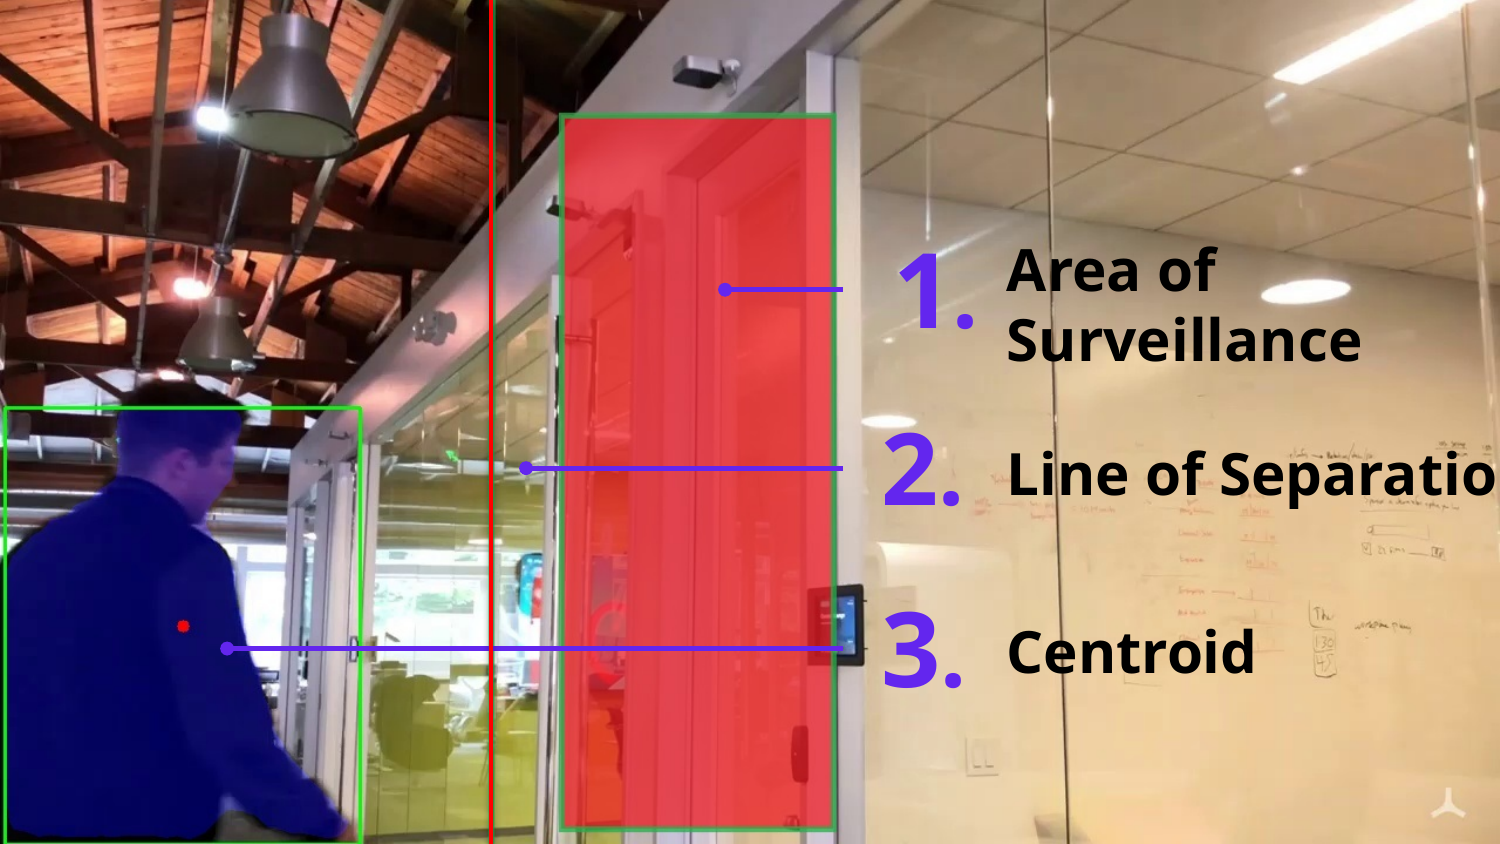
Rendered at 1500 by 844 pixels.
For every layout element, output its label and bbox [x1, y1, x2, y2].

picture [492, 0, 1500, 96]
picture [0, 0, 490, 844]
text_box [226, 96, 486, 697]
picture [492, 697, 1500, 844]
text_box [496, 96, 1500, 697]
